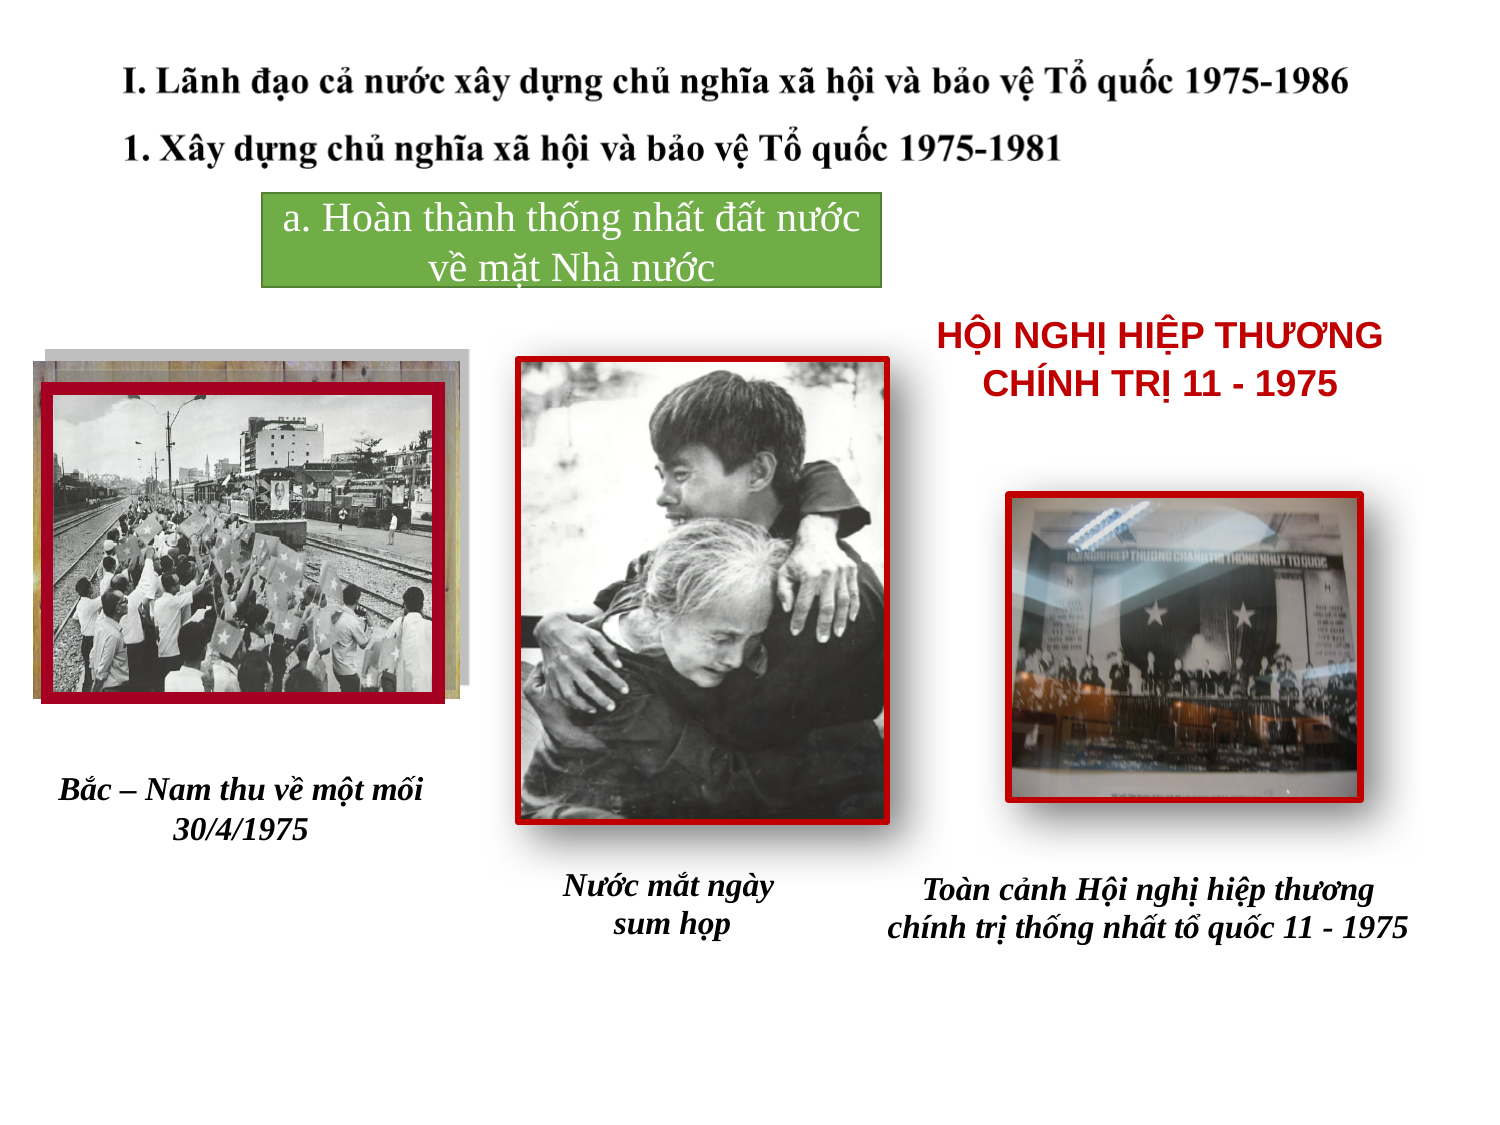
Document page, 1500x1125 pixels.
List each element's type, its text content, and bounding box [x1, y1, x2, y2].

picture [521, 361, 884, 819]
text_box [30, 361, 460, 832]
picture [1011, 497, 1358, 797]
text_box HỘI NGHỊ HIỆP THƯƠNG CHÍNH TRỊ 11 - 1975 [866, 308, 1454, 413]
text_box a. Hoàn thành thống nhất đất nước về mặt Nhà nước [261, 193, 882, 288]
text_box [0, 324, 1432, 1125]
text_box Toàn cảnh Hội nghị hiệp thương chính trị thống nhất tổ quốc 11 - 1975 [838, 863, 1459, 954]
picture [99, 34, 1372, 193]
text_box Nước mắt ngày sum họp [479, 874, 867, 950]
